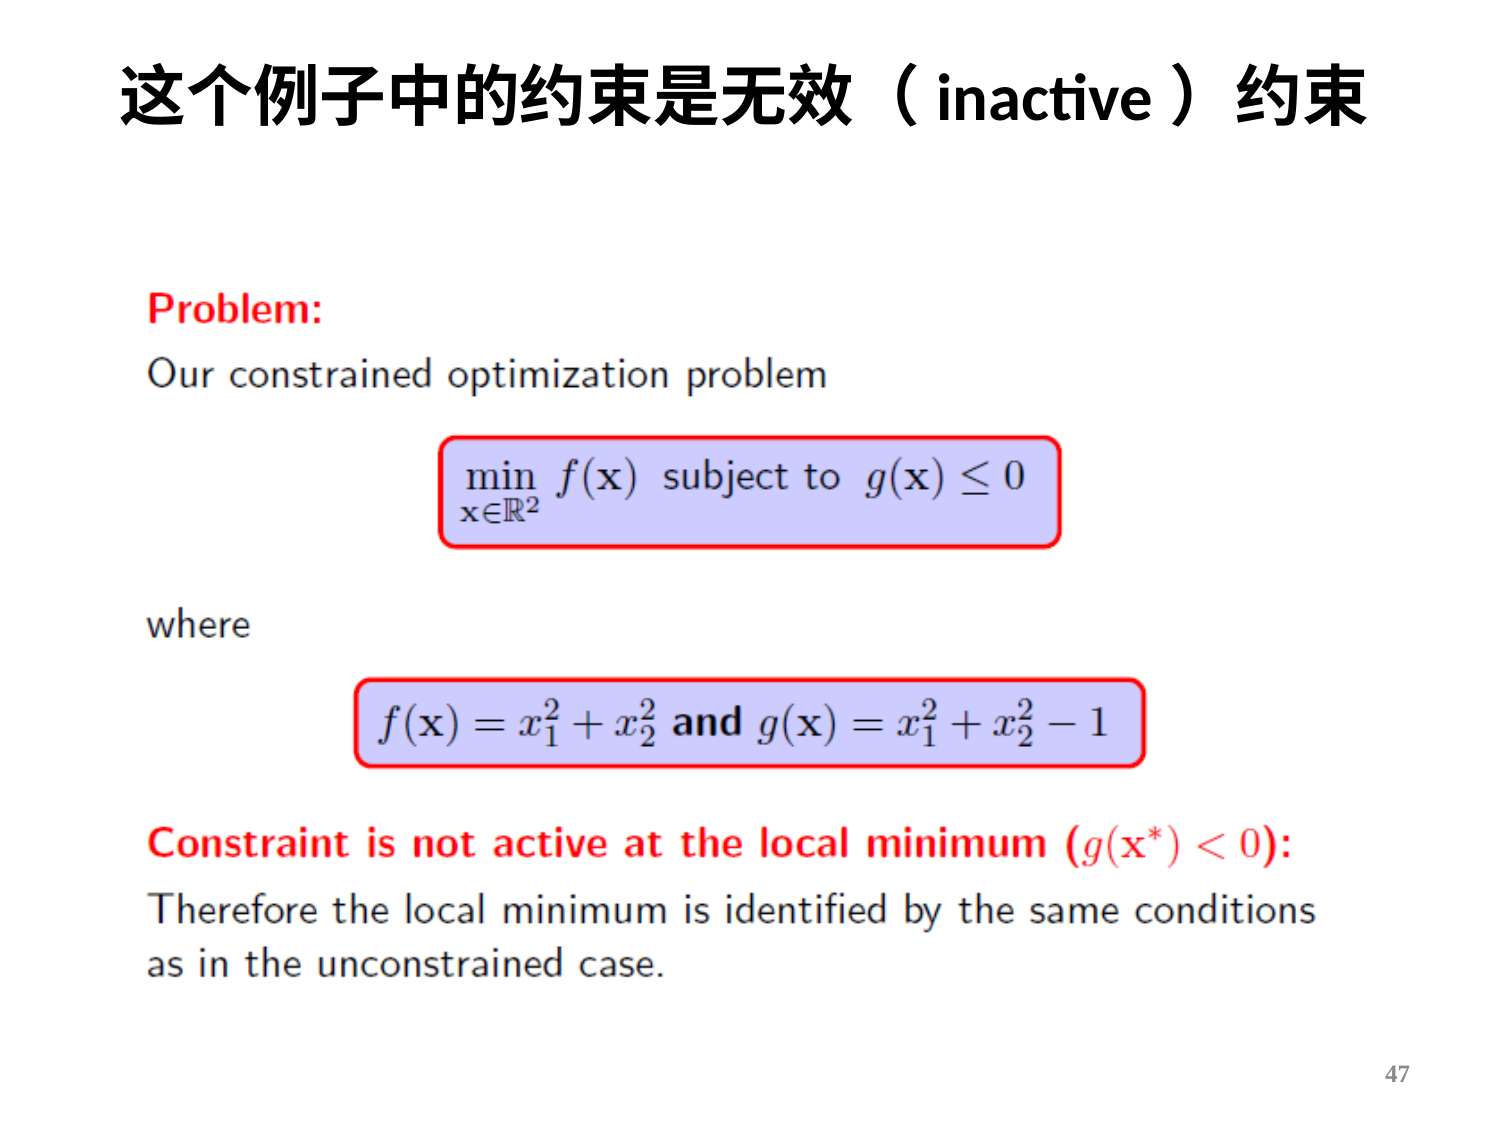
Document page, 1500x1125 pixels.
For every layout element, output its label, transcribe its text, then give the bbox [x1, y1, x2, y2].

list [122, 261, 1346, 1029]
title 这个例子中的约束是无效（inactive）约束 [69, 0, 1420, 188]
slide_number 47 [1074, 1042, 1425, 1103]
